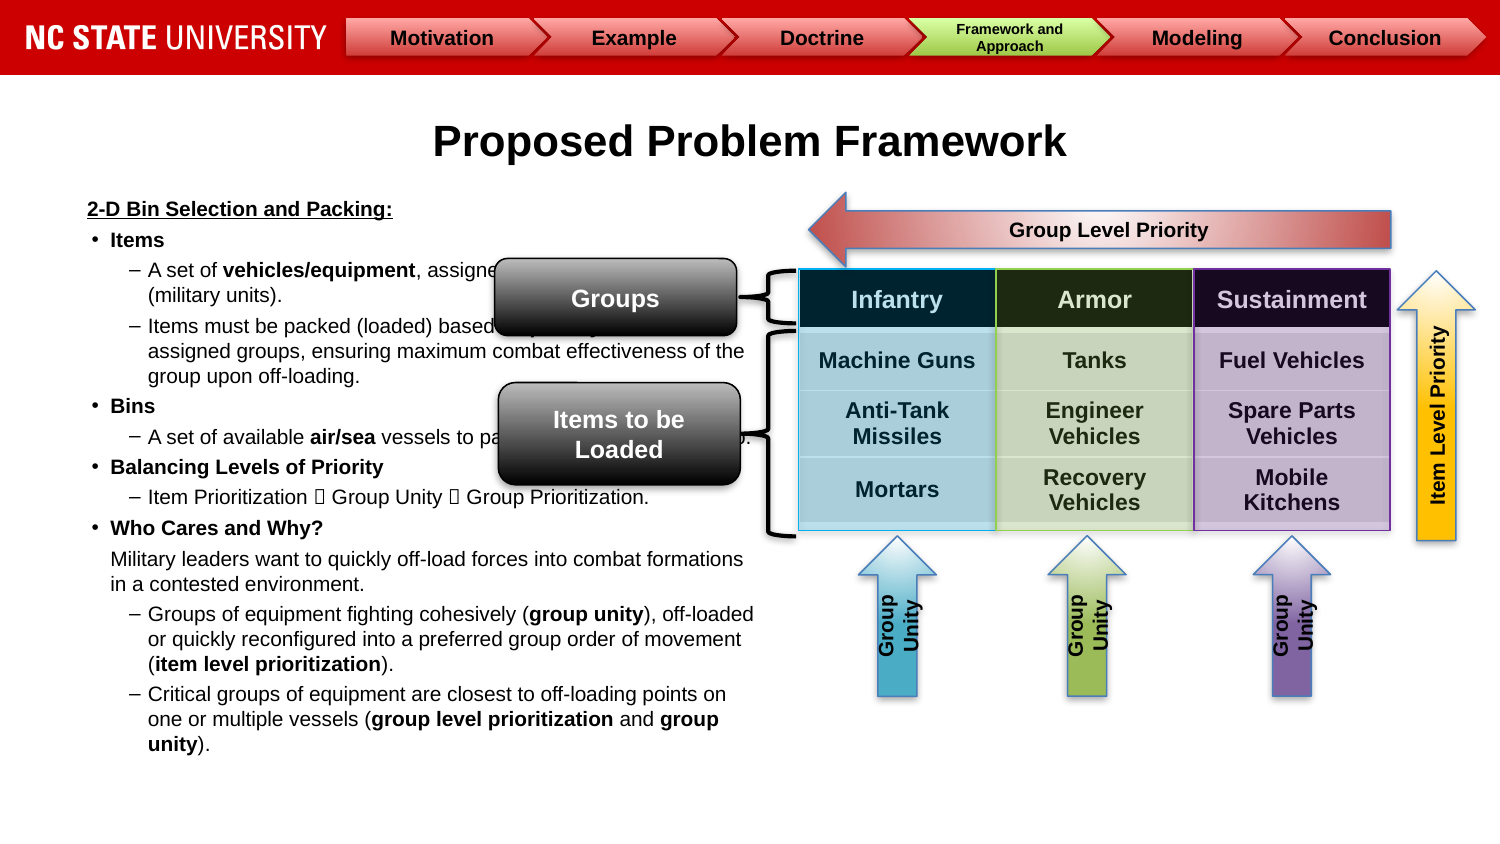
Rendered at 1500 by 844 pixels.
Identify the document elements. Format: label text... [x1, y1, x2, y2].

text_box Group Unity [1047, 535, 1127, 697]
text_box [742, 268, 797, 326]
text_box Item Level Priority [1396, 270, 1477, 542]
text_box Group Level Priority [807, 191, 1392, 268]
text_box Proposed Problem Framework [243, 97, 1257, 180]
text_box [346, 18, 1486, 56]
text_box Items to be Loaded [497, 381, 742, 486]
text_box Group Unity [857, 535, 938, 698]
text_box [1193, 268, 1391, 531]
text_box Group Unity [1252, 535, 1332, 697]
text_box [995, 268, 1192, 531]
list 2-D Bin Selection and Packing: Items A set of vehicles/equipment, assigned to a set of groups (military units). Items must be packed (loaded) based on priority, close to assigned groups, ensuring maximum combat effectiveness of the group upon off-loading. Bins A set of available air/sea vessels to pack vehicles/equipment into. Balancing Levels of Priority Item Prioritization  Group Unity  Group Prioritization. Who Cares and Why? Military leaders want to quickly off-load forces into combat formations in a contested environment. Groups of equipment fighting cohesively (group unity), off-loaded or quickly reconfigured into a preferred group order of movement (item level prioritization). Critical groups of equipment are closest to off-loading points on one or multiple vessels (group level prioritization and group unity). [61, 184, 766, 817]
text_box [798, 268, 994, 531]
text_box [744, 331, 797, 539]
text_box Groups [493, 257, 738, 337]
picture [0, 0, 1500, 75]
